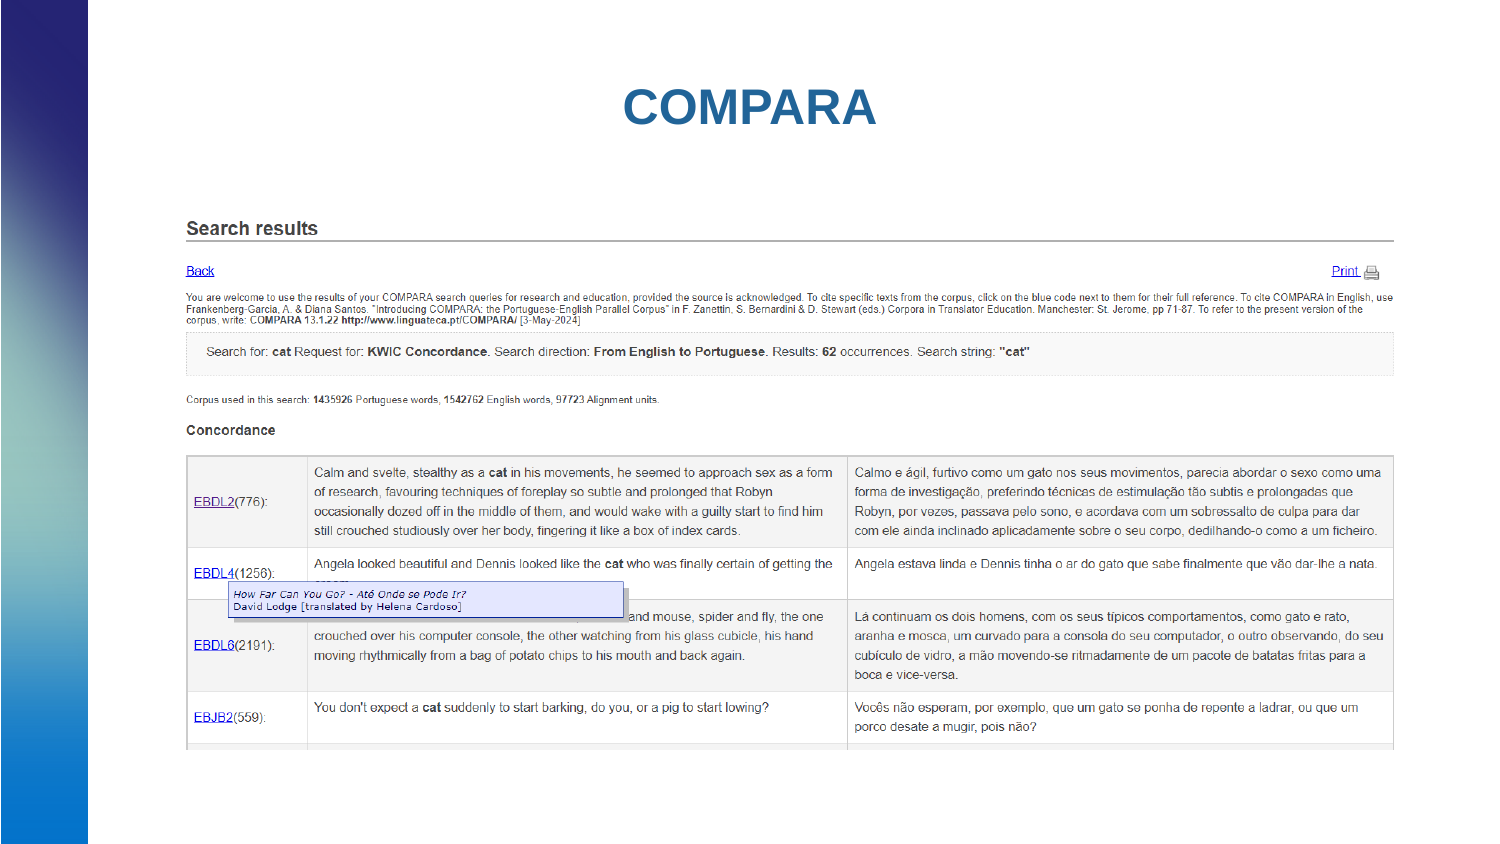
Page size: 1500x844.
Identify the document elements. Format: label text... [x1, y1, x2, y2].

picture [185, 210, 1403, 751]
title COMPARA [282, 51, 1218, 162]
picture [1, 0, 89, 844]
